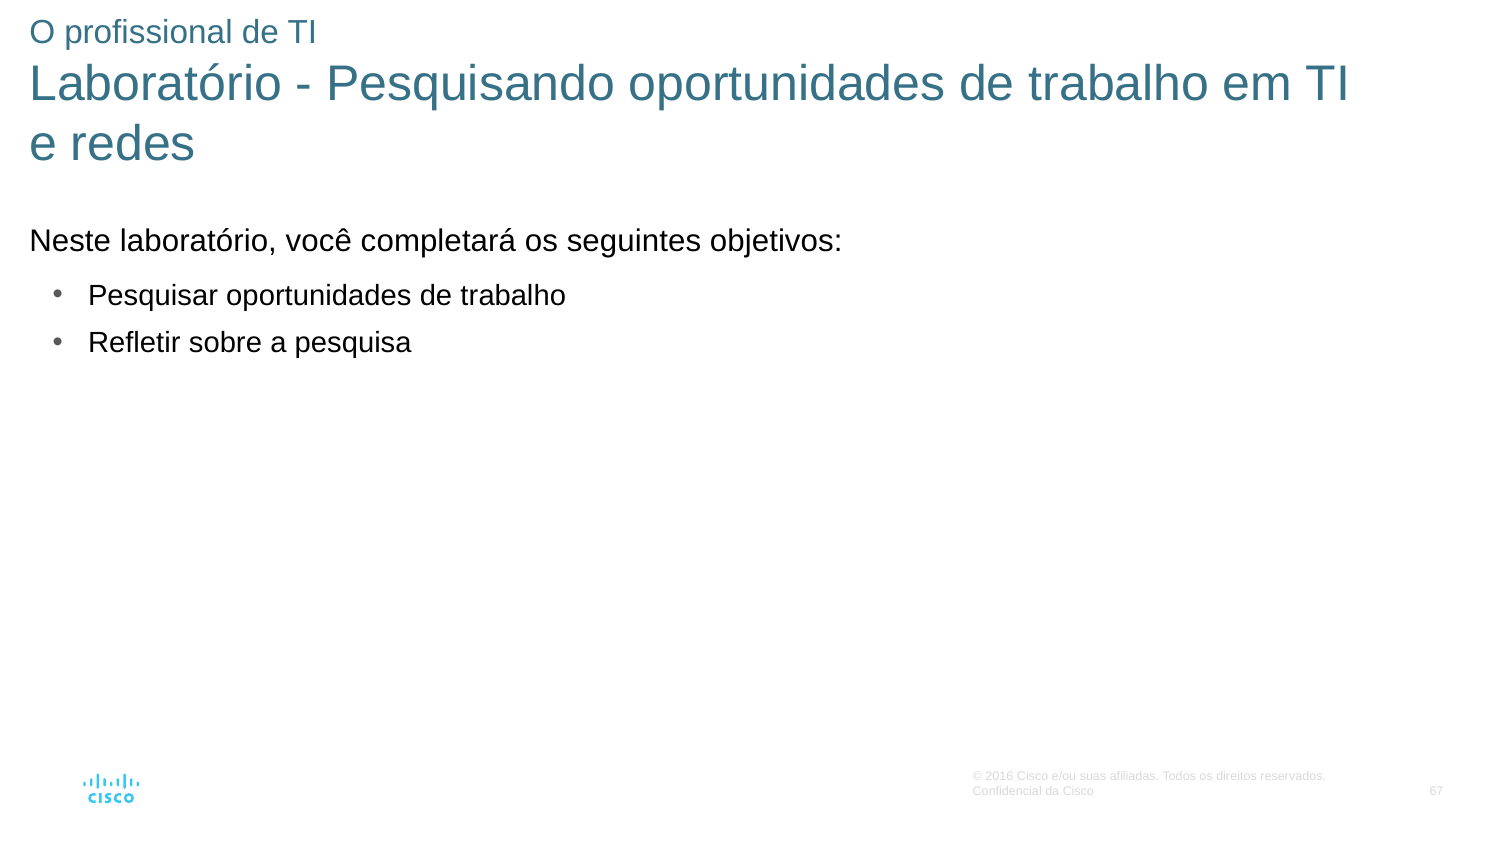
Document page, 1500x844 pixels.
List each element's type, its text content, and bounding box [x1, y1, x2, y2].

title O profissional de TI Laboratório - Pesquisando oportunidades de trabalho em TI e redes [14, 6, 1406, 150]
list Neste laboratório, você completará os seguintes objetivos: Pesquisar oportunidades de trabalho Refletir sobre a pesquisa [14, 150, 1467, 422]
